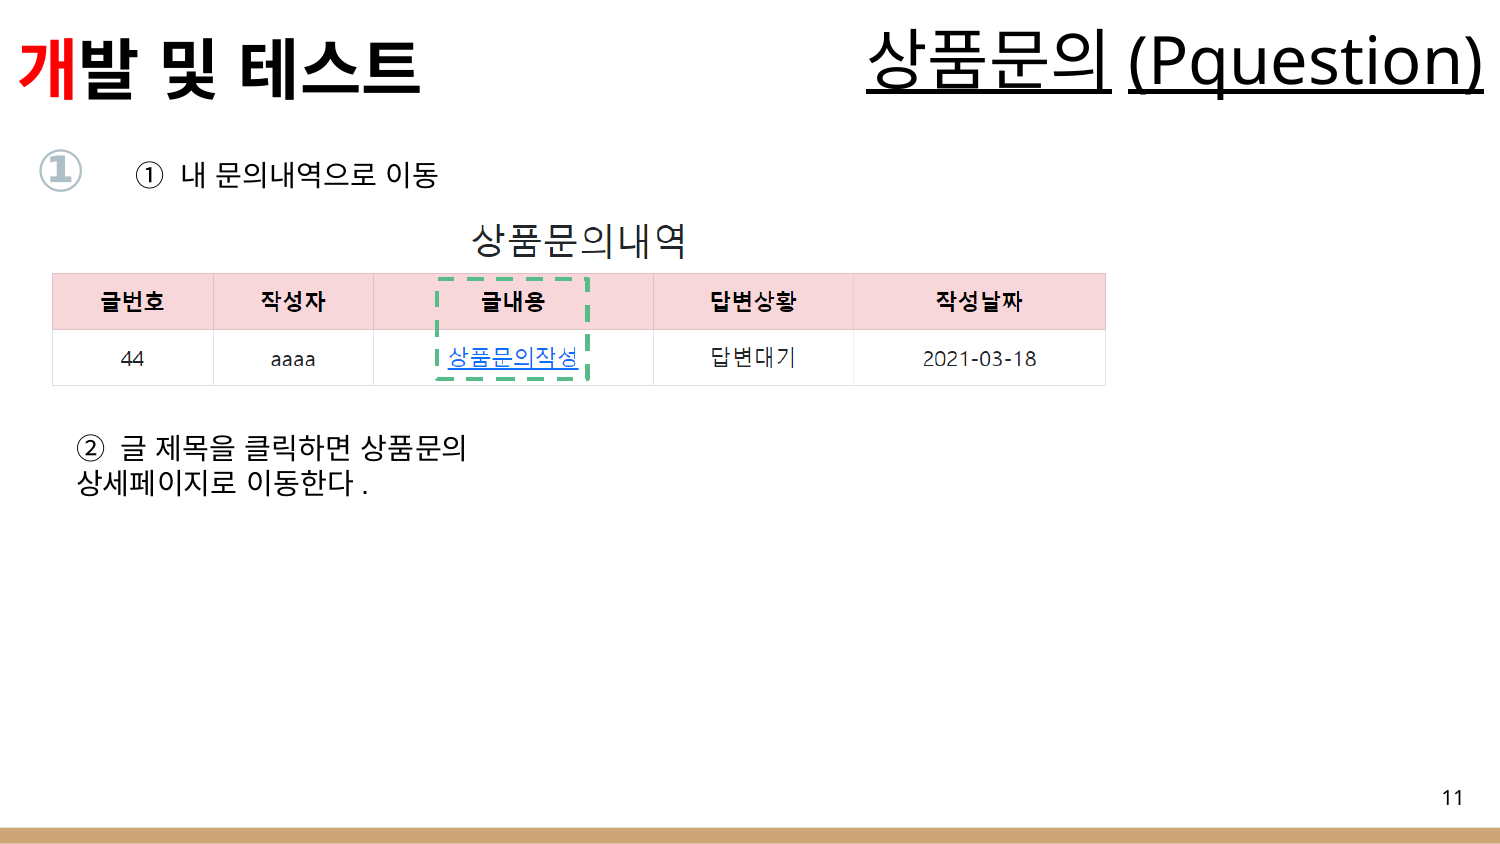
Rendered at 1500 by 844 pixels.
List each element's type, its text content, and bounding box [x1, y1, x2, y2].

text_box ② 글 제목을 클릭하면 상품문의 상세페이지로 이동한다. [61, 422, 652, 508]
slide_number 11 [1389, 764, 1480, 830]
text_box ① [0, 125, 123, 211]
title 상품문의(Pquestion) [101, 0, 1499, 126]
text_box 개발 및 테스트 [2, 12, 101, 123]
picture [29, 208, 1122, 399]
text_box ① 내 문의내역으로 이동 [120, 150, 455, 200]
